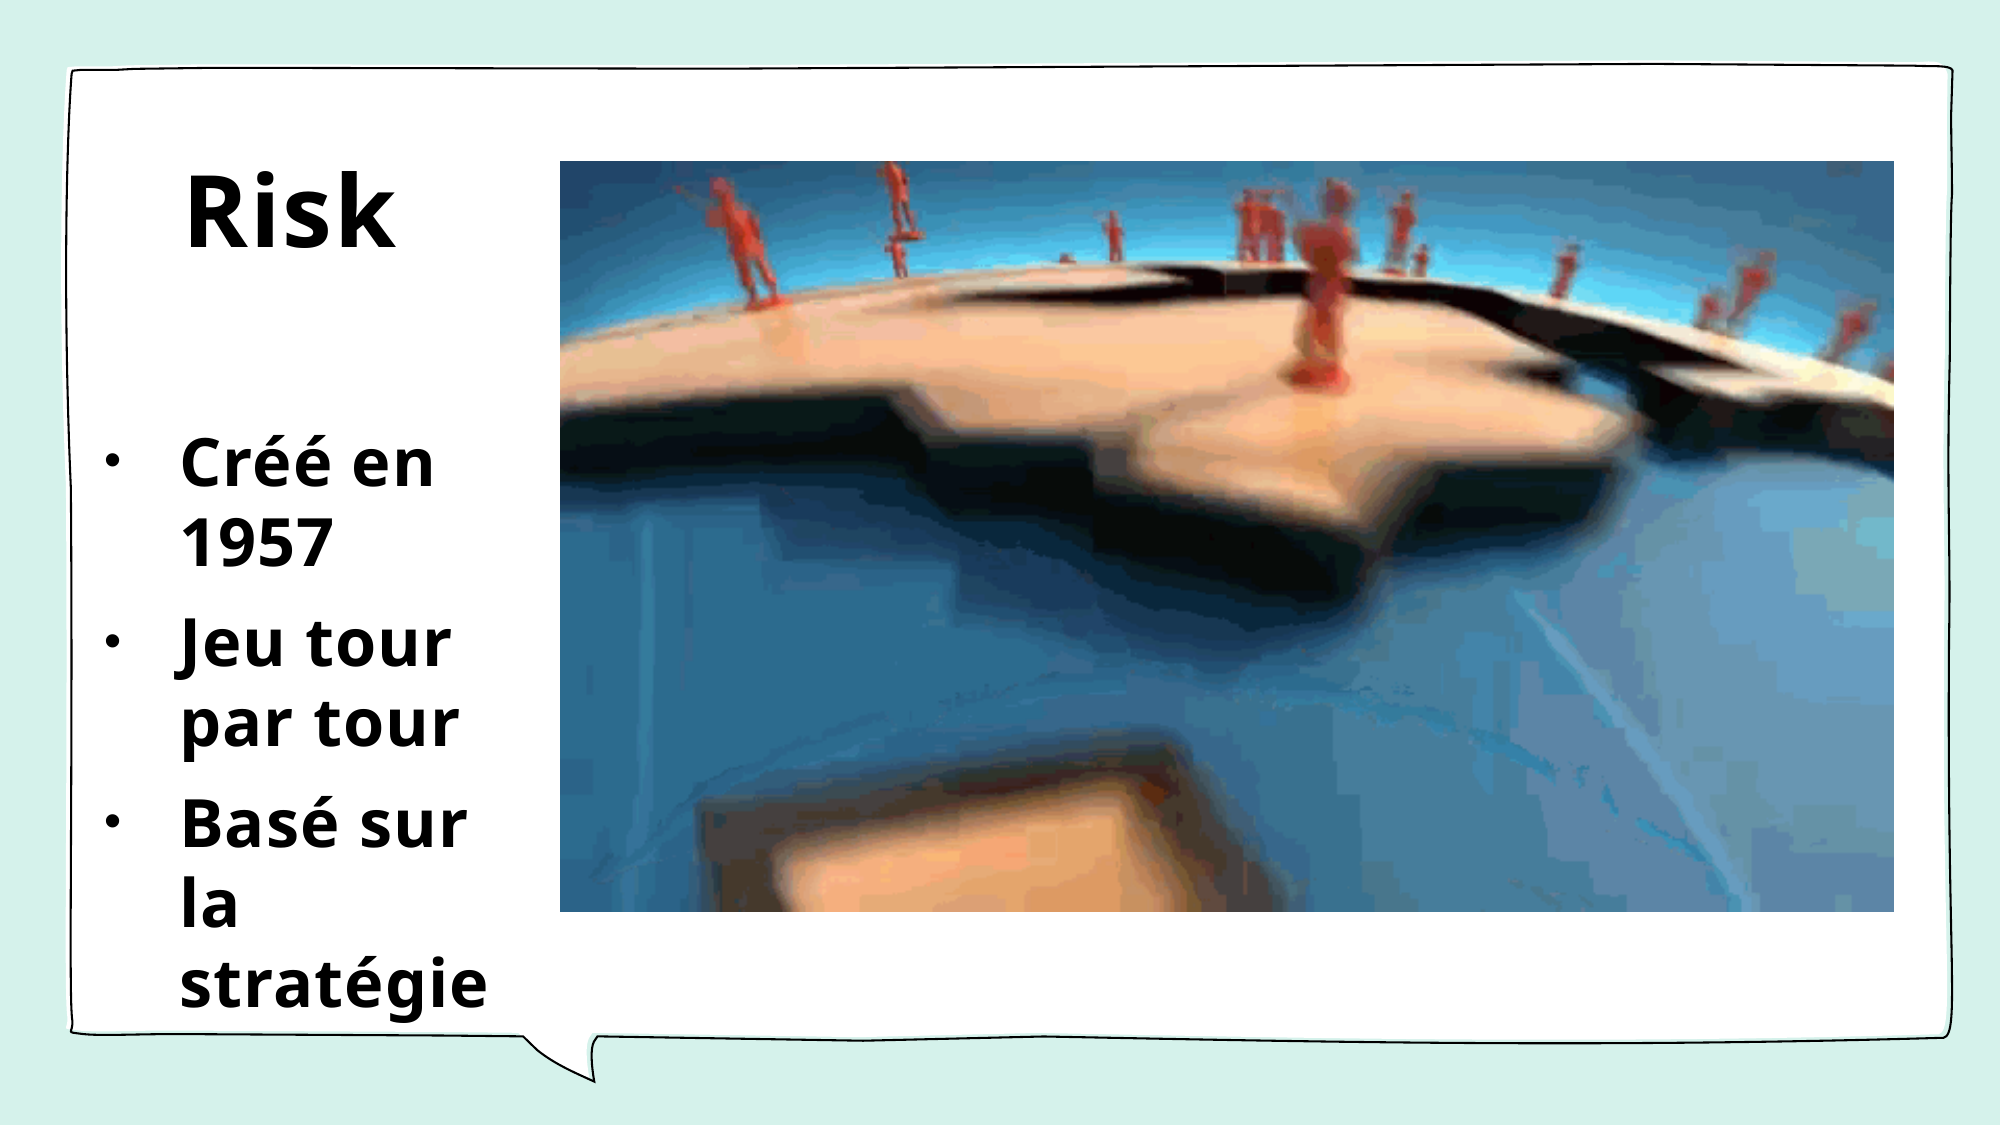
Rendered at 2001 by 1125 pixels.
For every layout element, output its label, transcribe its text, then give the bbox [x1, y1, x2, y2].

title Risk [167, 91, 540, 324]
list Créé en 1957 Jeu tour par tour Basé sur la stratégie [89, 411, 540, 802]
picture [559, 161, 1894, 912]
